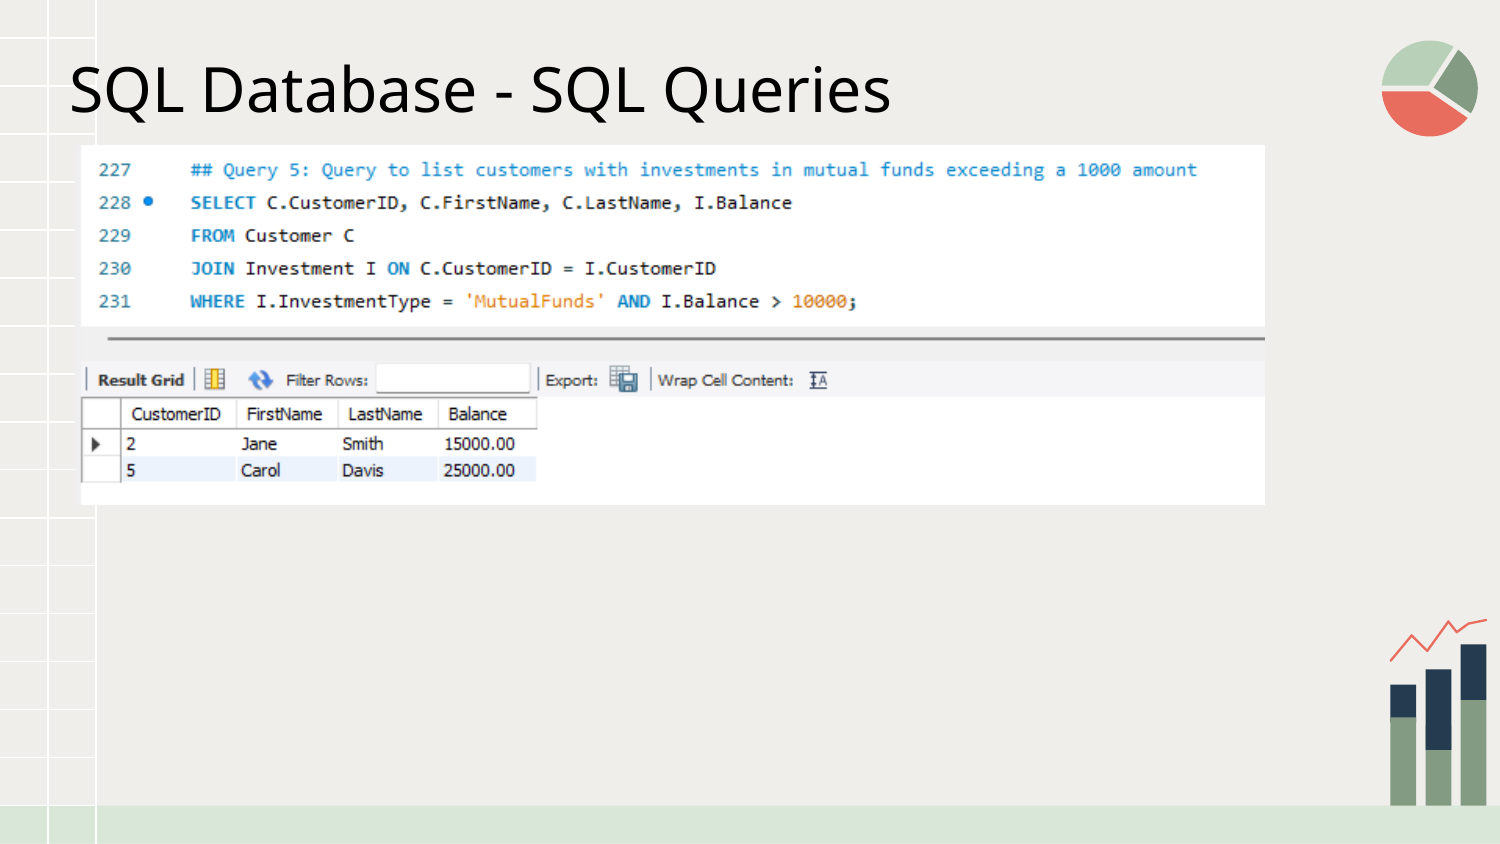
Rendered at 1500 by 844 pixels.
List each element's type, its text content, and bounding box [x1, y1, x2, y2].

picture [74, 145, 1265, 506]
title SQL Database - SQL Queries [54, 35, 1383, 130]
